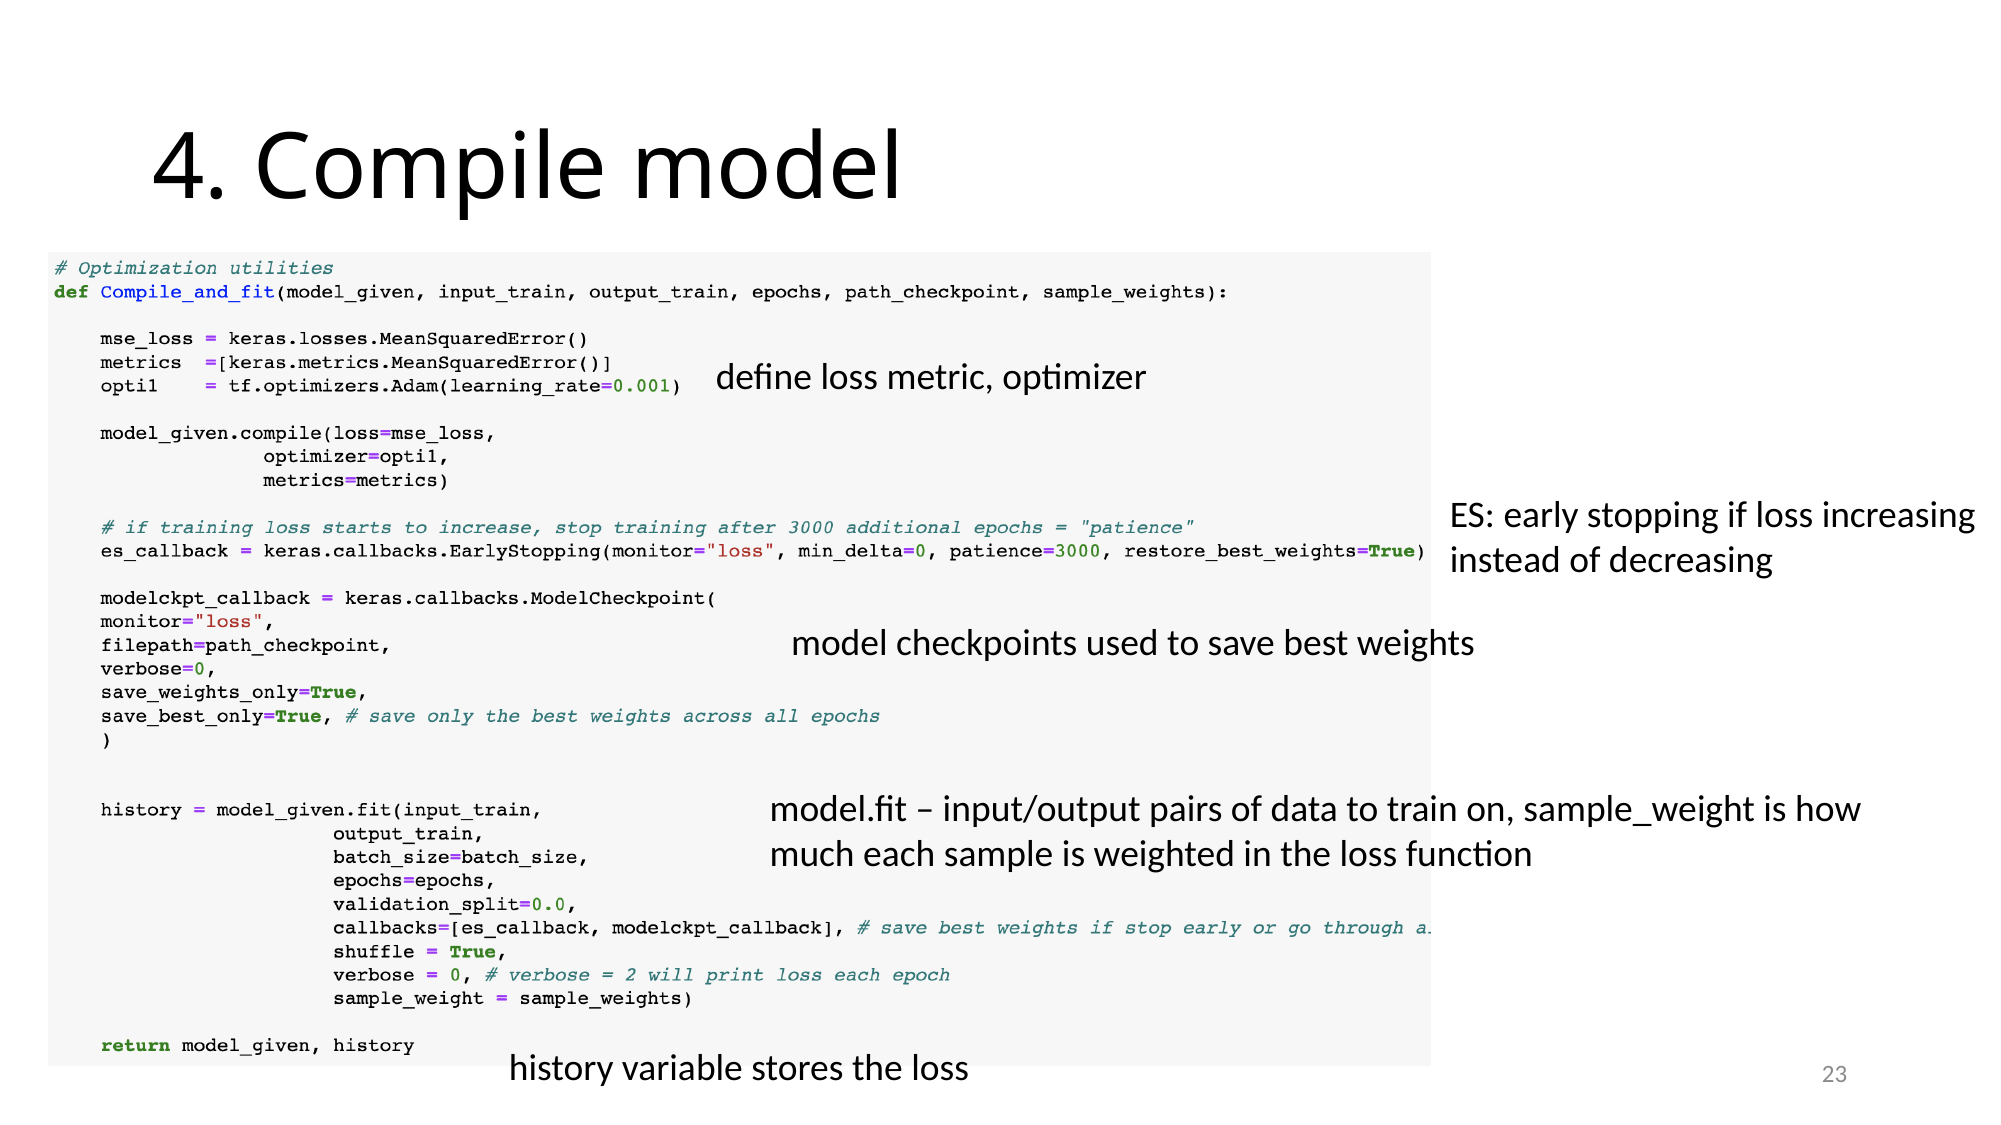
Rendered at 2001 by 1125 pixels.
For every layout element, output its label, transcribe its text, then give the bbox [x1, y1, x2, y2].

text_box model.fit – input/output pairs of data to train on, sample_weight is how much each sample is weighted in the loss function [1431, 776, 1880, 882]
picture [48, 252, 1431, 1066]
text_box model checkpoints used to save best weights [1431, 610, 1491, 671]
title 4. Compile model [137, 59, 1863, 278]
slide_number 23 [1412, 1042, 1863, 1103]
text_box history variable stores the loss [494, 1066, 985, 1096]
text_box ES: early stopping if loss increasing instead of decreasing [1435, 482, 2000, 588]
